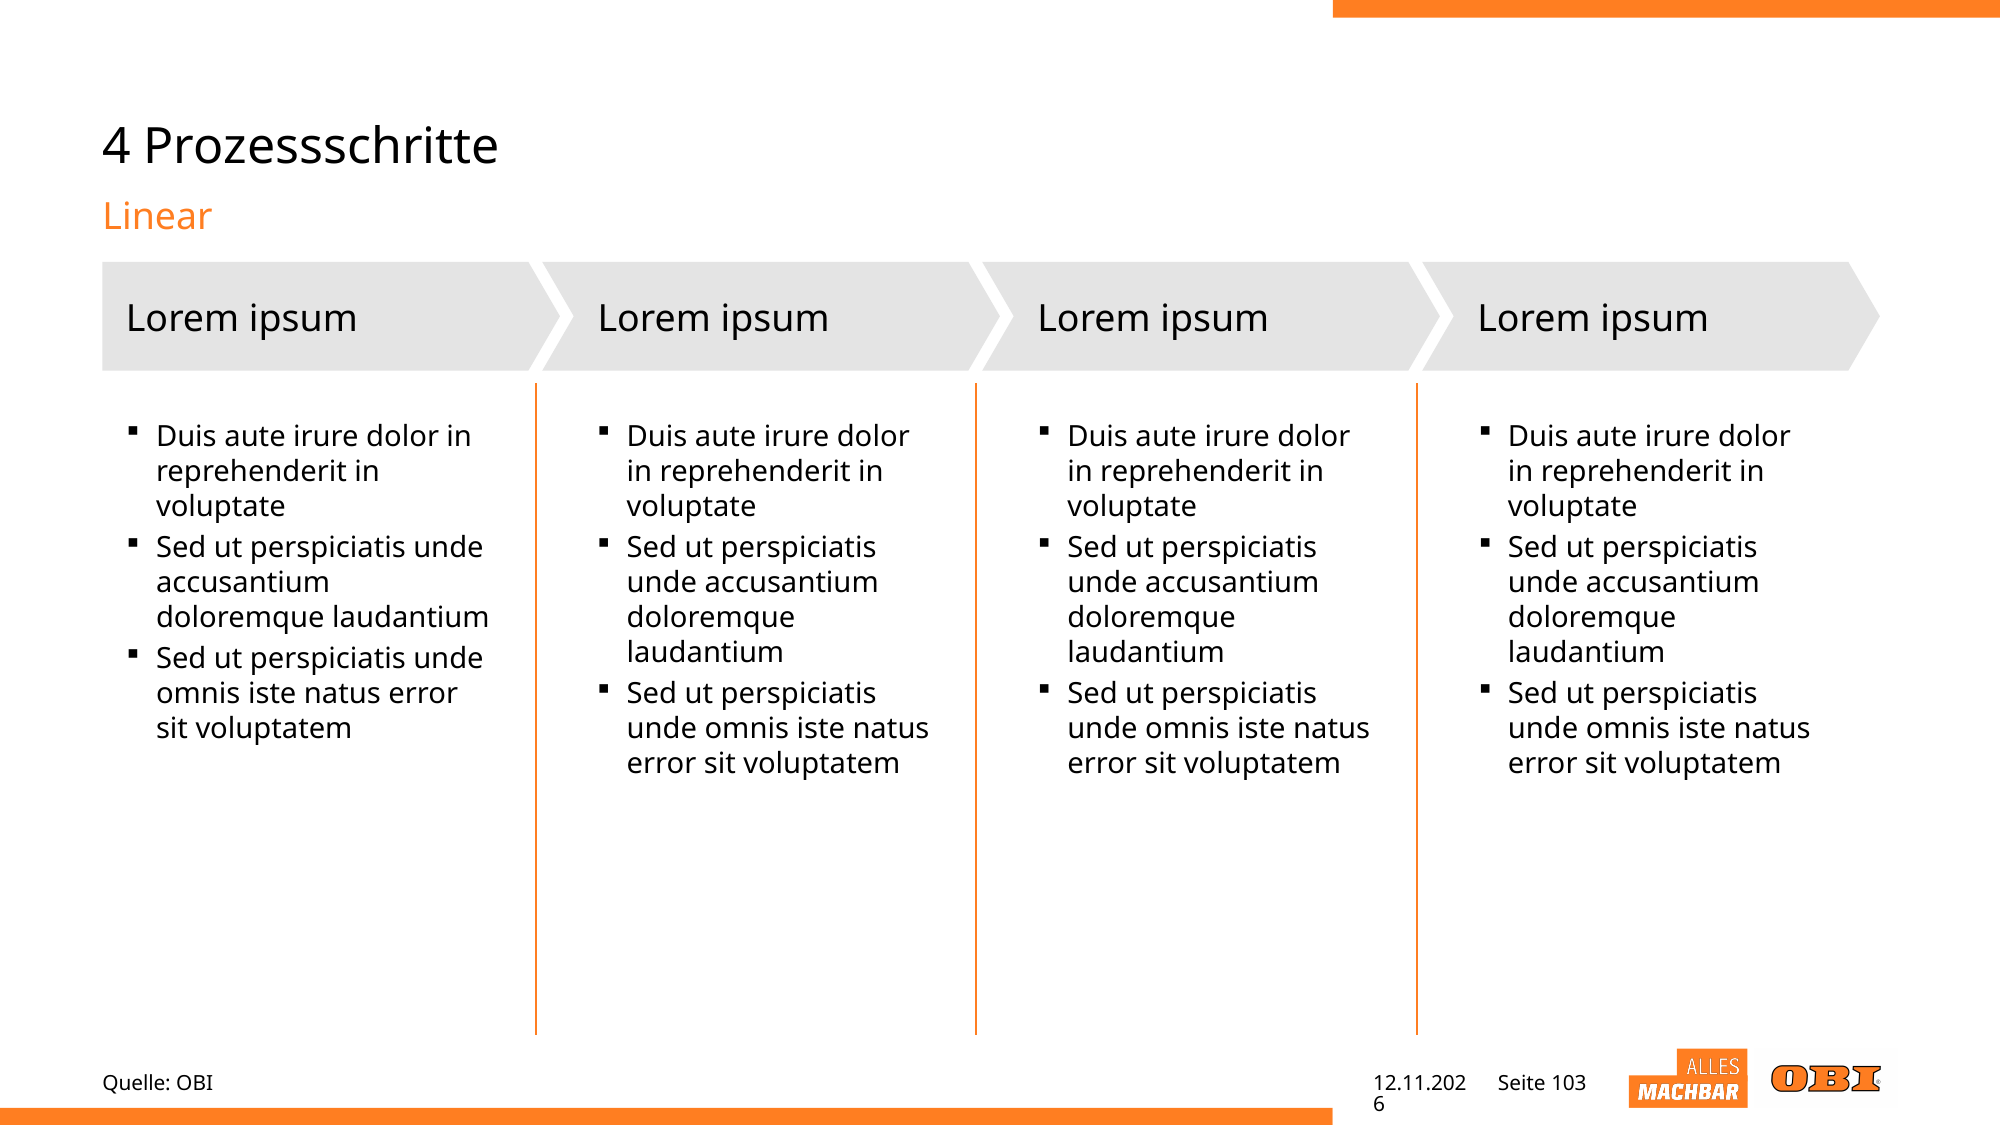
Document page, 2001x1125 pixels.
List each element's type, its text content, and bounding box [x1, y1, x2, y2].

text_box Lorem ipsum [540, 260, 1002, 372]
text_box Lorem ipsum [980, 260, 1442, 372]
picture [1754, 1048, 1898, 1107]
text_box Duis aute irure dolor in reprehenderit in voluptate Sed ut perspiciatis unde accusantium doloremque laudantium Sed ut perspiciatis unde omnis iste natus error sit voluptatem [102, 417, 498, 745]
list Linear [102, 192, 1880, 238]
text_box Duis aute irure dolor in reprehenderit in voluptate Sed ut perspiciatis unde accusantium doloremque laudantium Sed ut perspiciatis unde omnis iste natus error sit voluptatem [573, 417, 939, 780]
title 4 Prozessschritte [102, 112, 1880, 174]
text_box Duis aute irure dolor in reprehenderit in voluptate Sed ut perspiciatis unde accusantium doloremque laudantium Sed ut perspiciatis unde omnis iste natus error sit voluptatem [1014, 417, 1379, 780]
text_box Lorem ipsum [101, 260, 562, 372]
picture [1638, 1058, 1739, 1100]
footer Quelle: OBI [102, 1071, 1271, 1097]
slide_number Seite 103 [1497, 1071, 1588, 1097]
text_box Duis aute irure dolor in reprehenderit in voluptate Sed ut perspiciatis unde accusantium doloremque laudantium Sed ut perspiciatis unde omnis iste natus error sit voluptatem [1454, 417, 1820, 780]
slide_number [1373, 1071, 1475, 1097]
text_box Lorem ipsum [1420, 260, 1882, 372]
